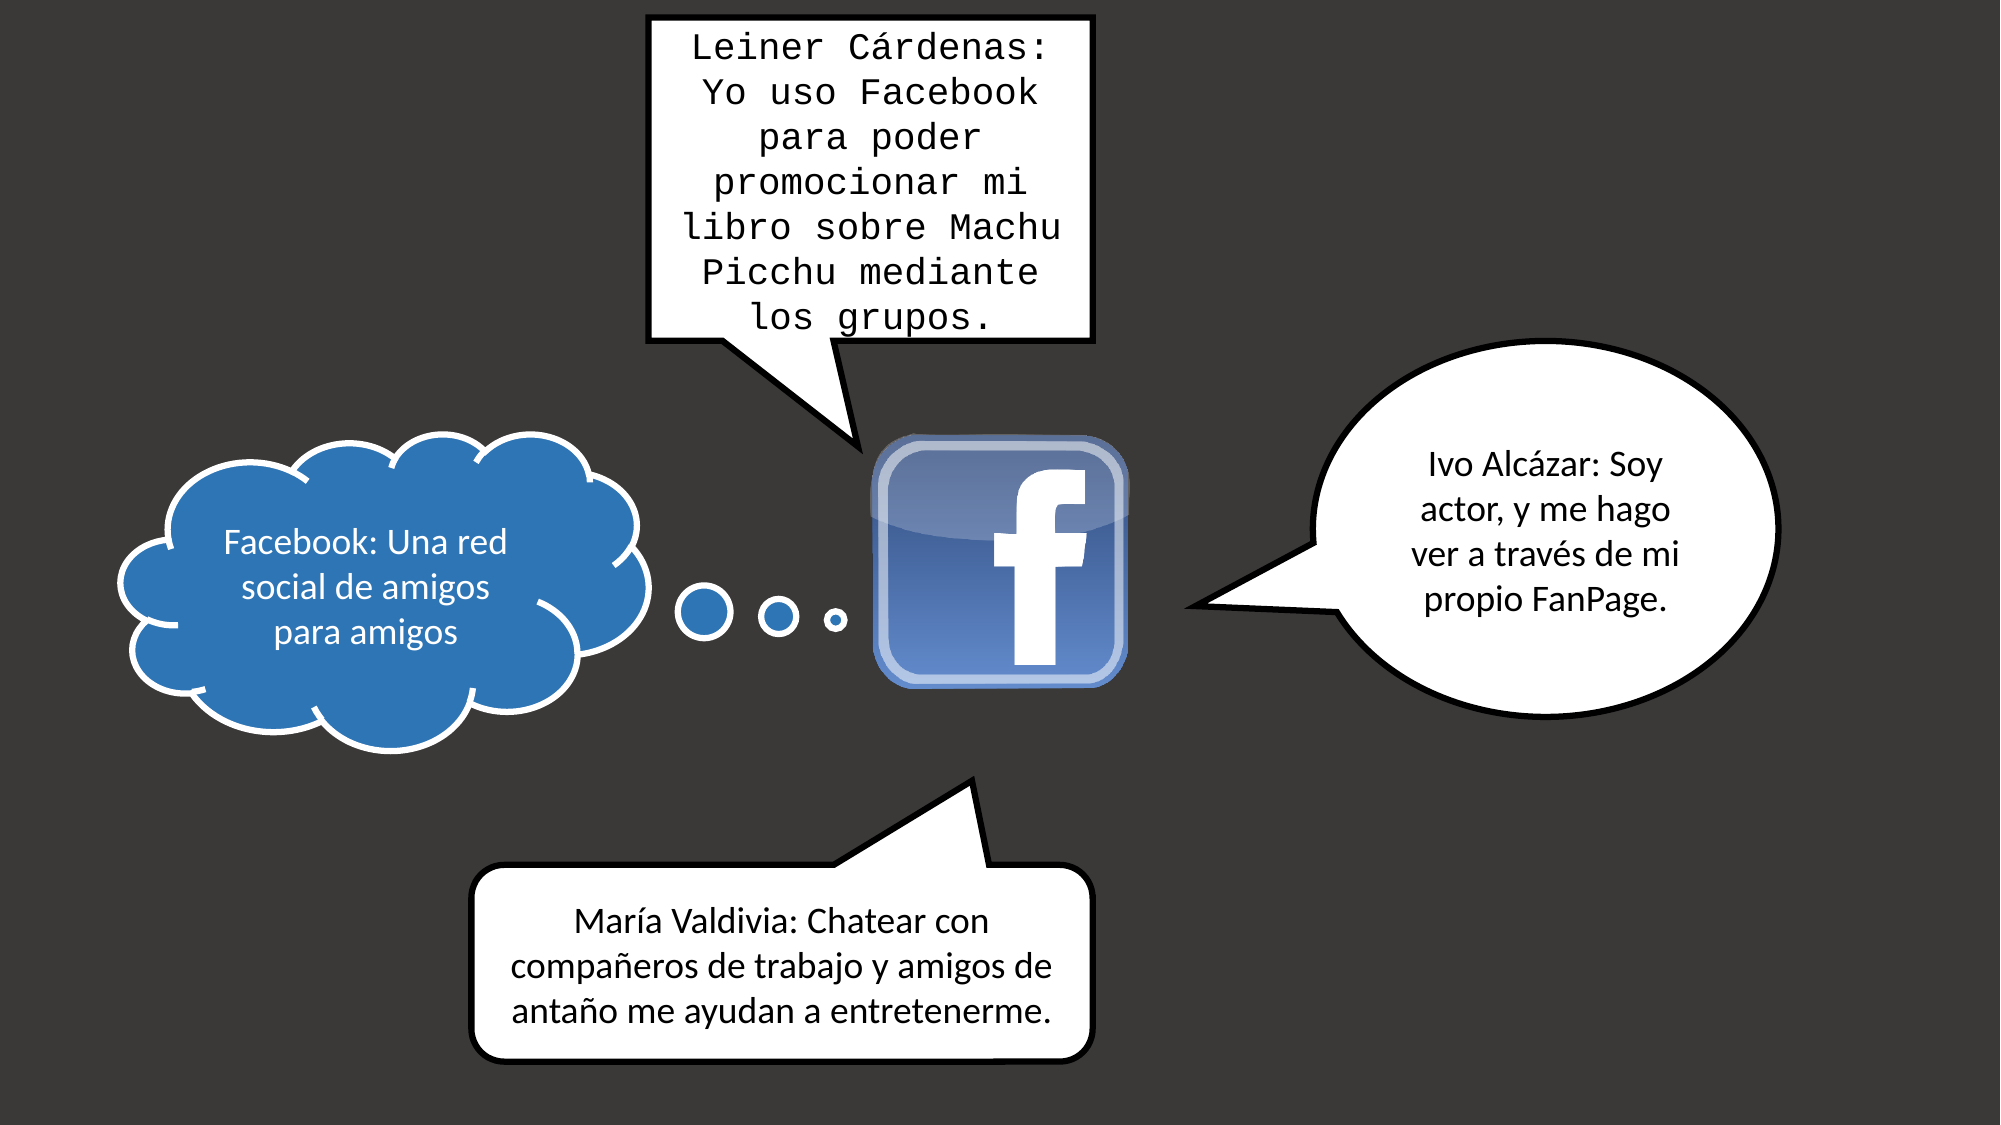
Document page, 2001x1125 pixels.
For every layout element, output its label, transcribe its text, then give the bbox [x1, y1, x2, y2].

text_box Leiner Cárdenas: Yo uso Facebook para poder promocionar mi libro sobre Machu Picchu mediante los grupos. [647, 16, 1094, 450]
text_box Ivo Alcázar: Soy actor, y me hago ver a través de mi propio FanPage. [1191, 339, 1780, 718]
text_box María Valdivia: Chatear con compañeros de trabajo y amigos de antaño me ayudan a entretenerme. [470, 779, 1094, 1063]
text_box Facebook: Una red social de amigos para amigos [119, 433, 650, 753]
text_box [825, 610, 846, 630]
picture [870, 433, 1130, 692]
text_box Facebook: Una red social de amigos para amigos [760, 597, 798, 636]
text_box Facebook: Una red social de amigos para amigos [676, 584, 732, 640]
